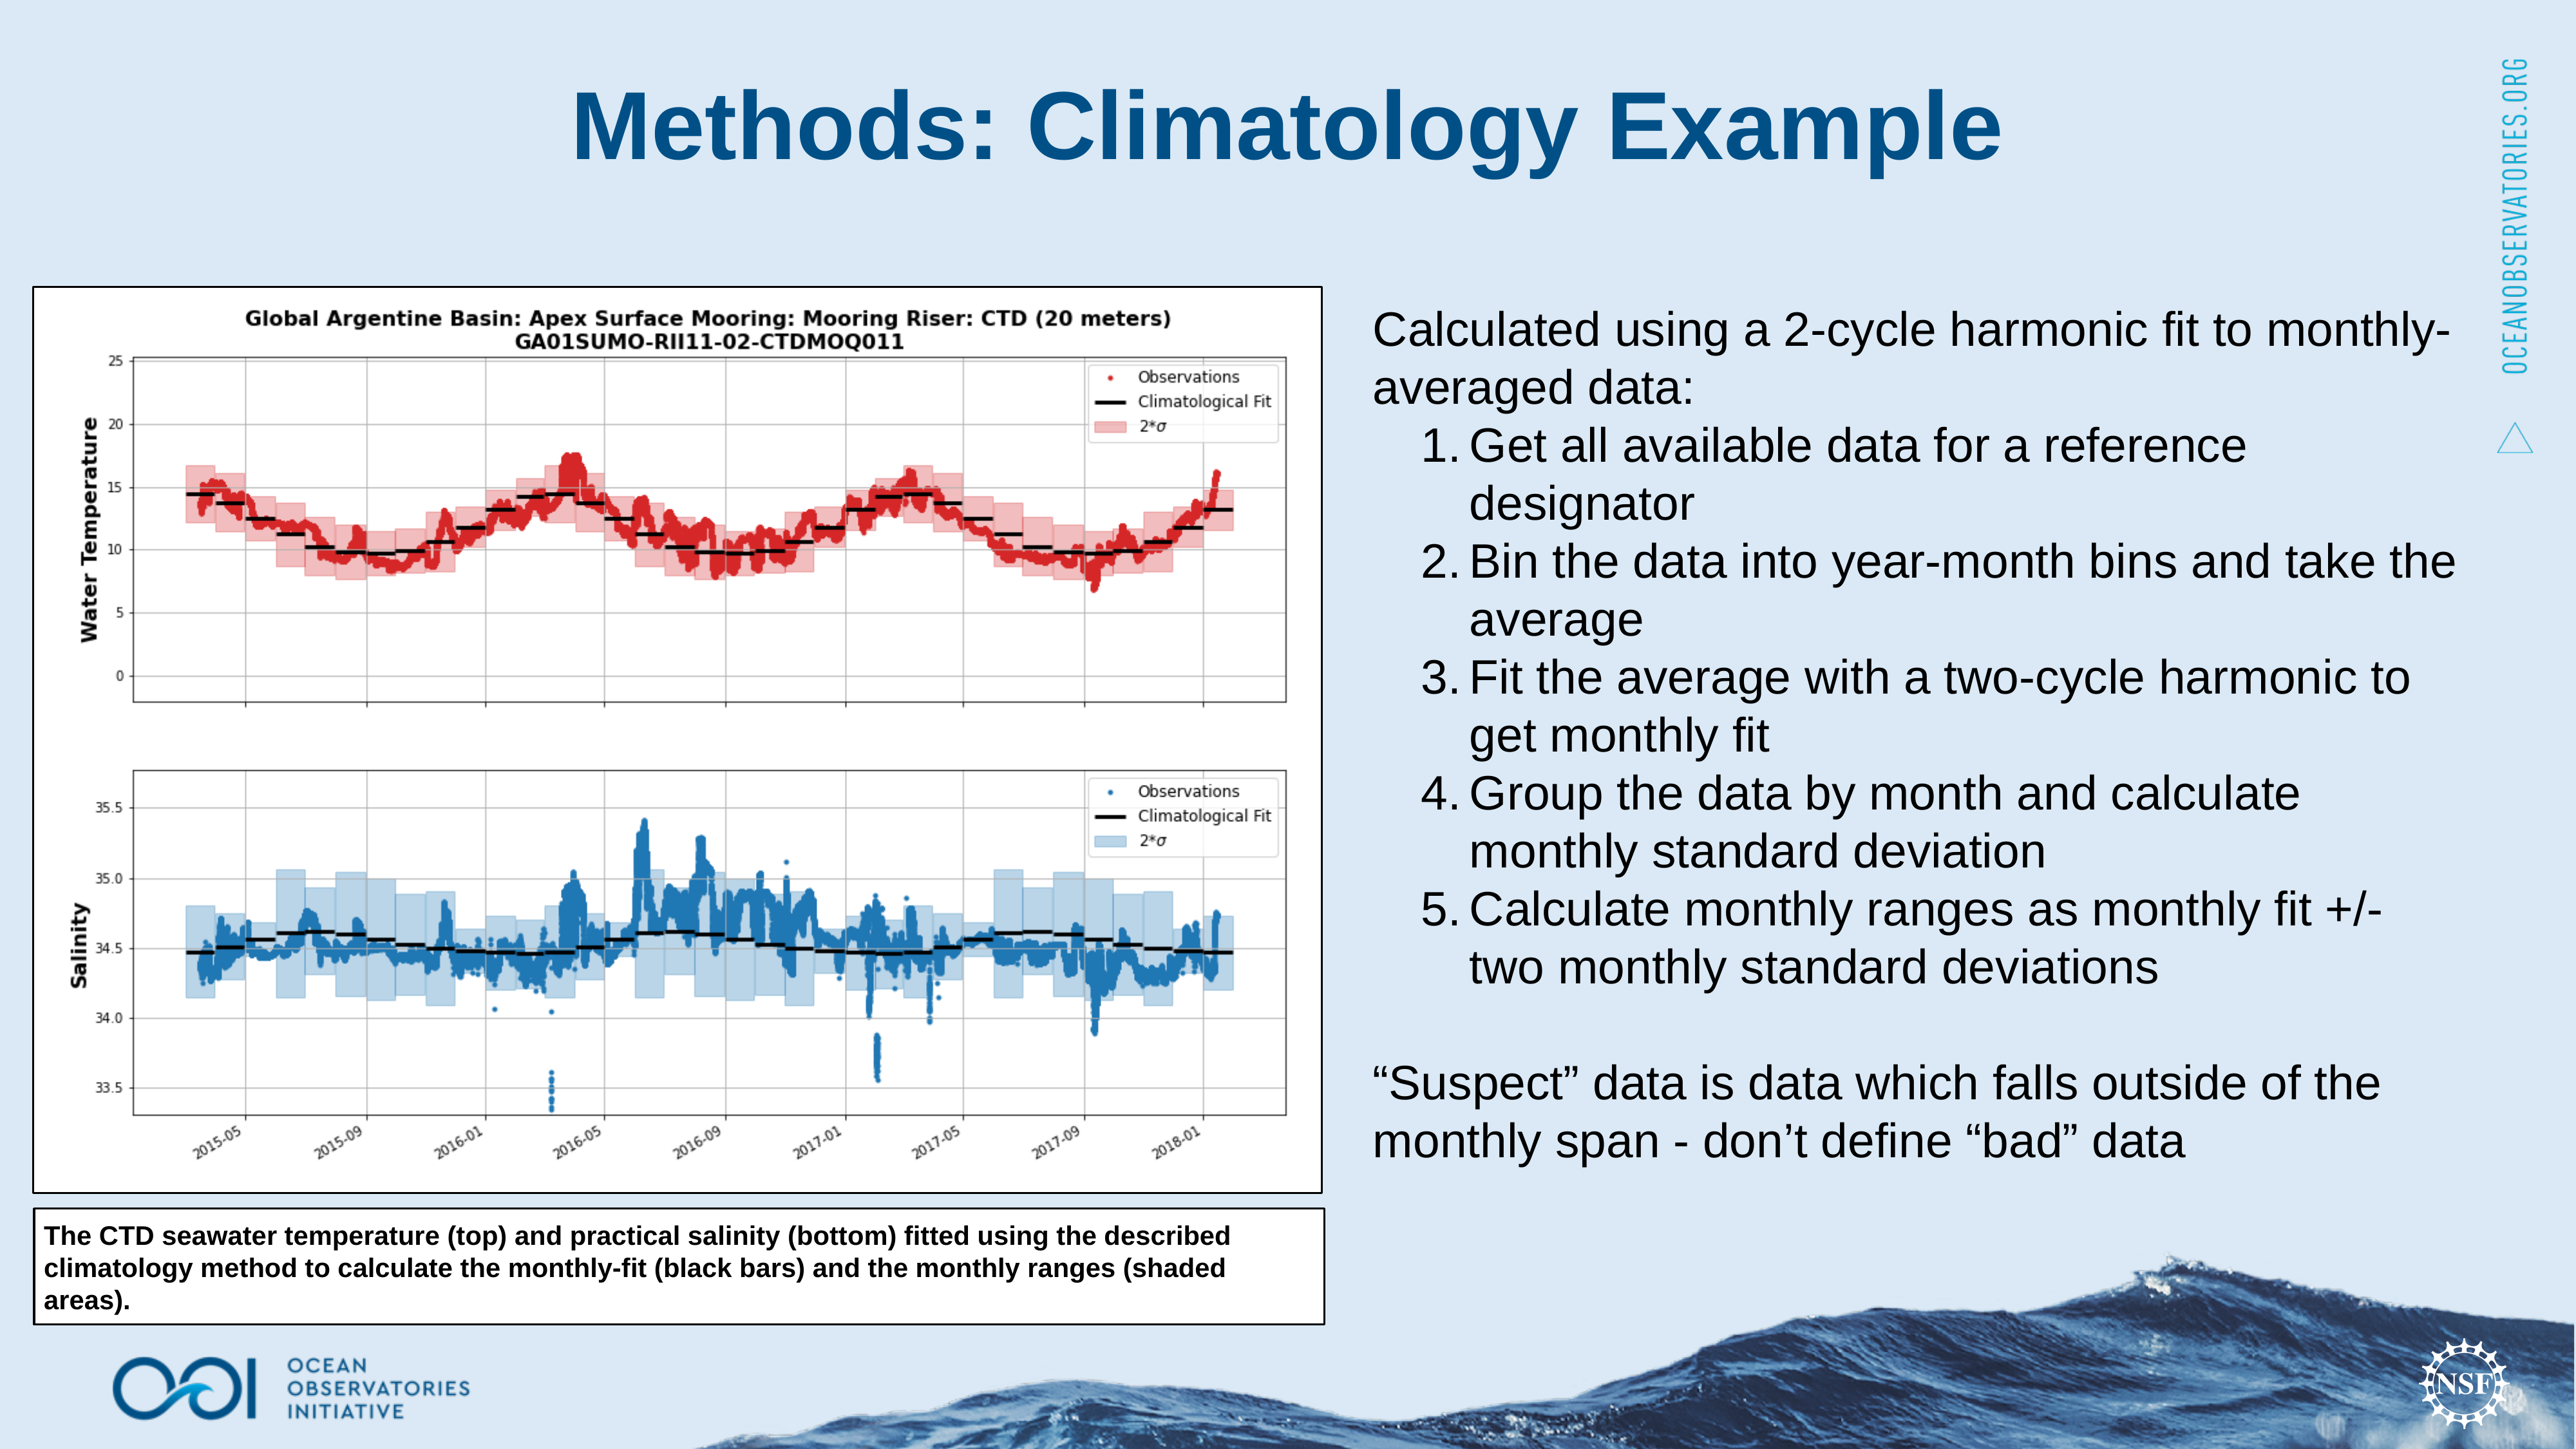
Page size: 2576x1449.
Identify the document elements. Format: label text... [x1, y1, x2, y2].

text_box Calculated using a 2-cycle harmonic fit to monthly-averaged data: Get all available data for a reference designator Bin the data into year-month bins and take the average Fit the average with a two-cycle harmonic to get monthly fit Group the data by month and calculate monthly standard deviation Calculate monthly ranges as monthly fit +/- two monthly standard deviations “Suspect” data is data which falls outside of the monthly span - don’t define “bad” data [1363, 287, 2470, 1199]
text_box The CTD seawater temperature (top) and practical salinity (bottom) fitted using the described climatology method to calculate the monthly-fit (black bars) and the monthly ranges (shaded areas). [34, 1208, 1325, 1325]
picture [2496, 58, 2534, 455]
picture [33, 287, 1321, 1193]
picture [0, 1217, 2575, 1449]
title Methods: Climatology Example [129, 0, 2447, 242]
